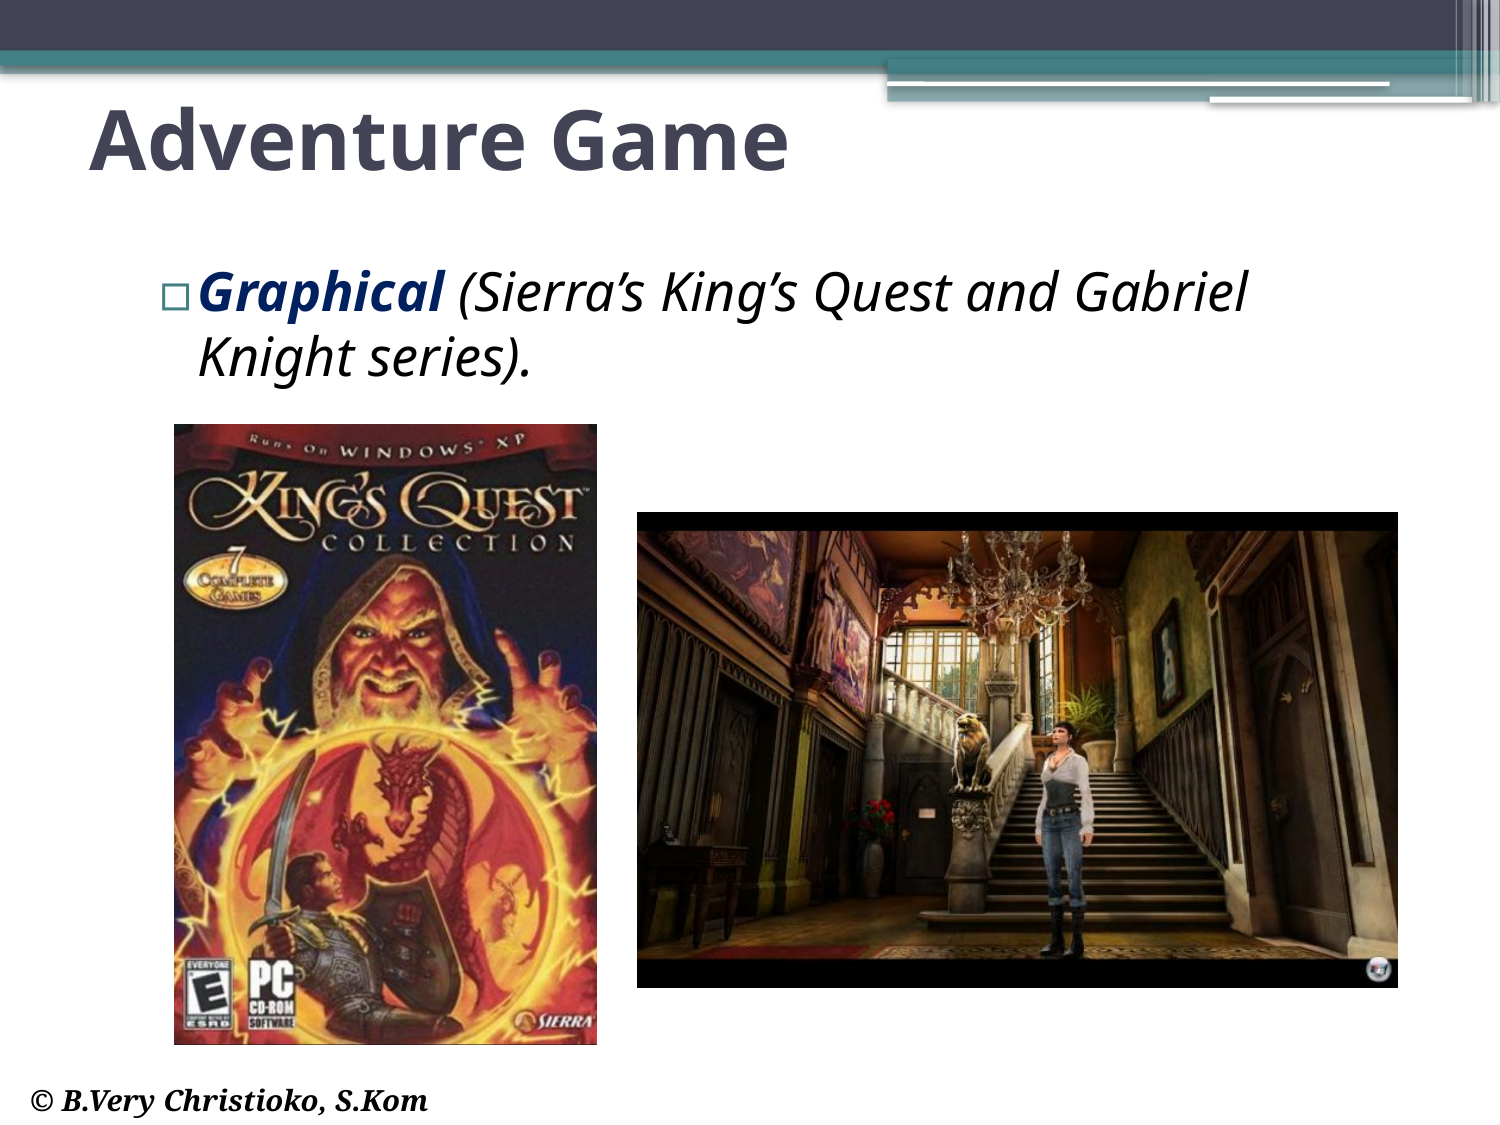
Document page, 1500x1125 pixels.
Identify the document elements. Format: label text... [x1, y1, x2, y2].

title Adventure Game [75, 50, 1425, 225]
picture [637, 512, 1398, 988]
list Graphical (Sierra’s King’s Quest and Gabriel Knight series). [75, 249, 1425, 1079]
text_box © B.Very Christioko, S.Kom [15, 1074, 444, 1125]
picture [174, 424, 598, 1046]
